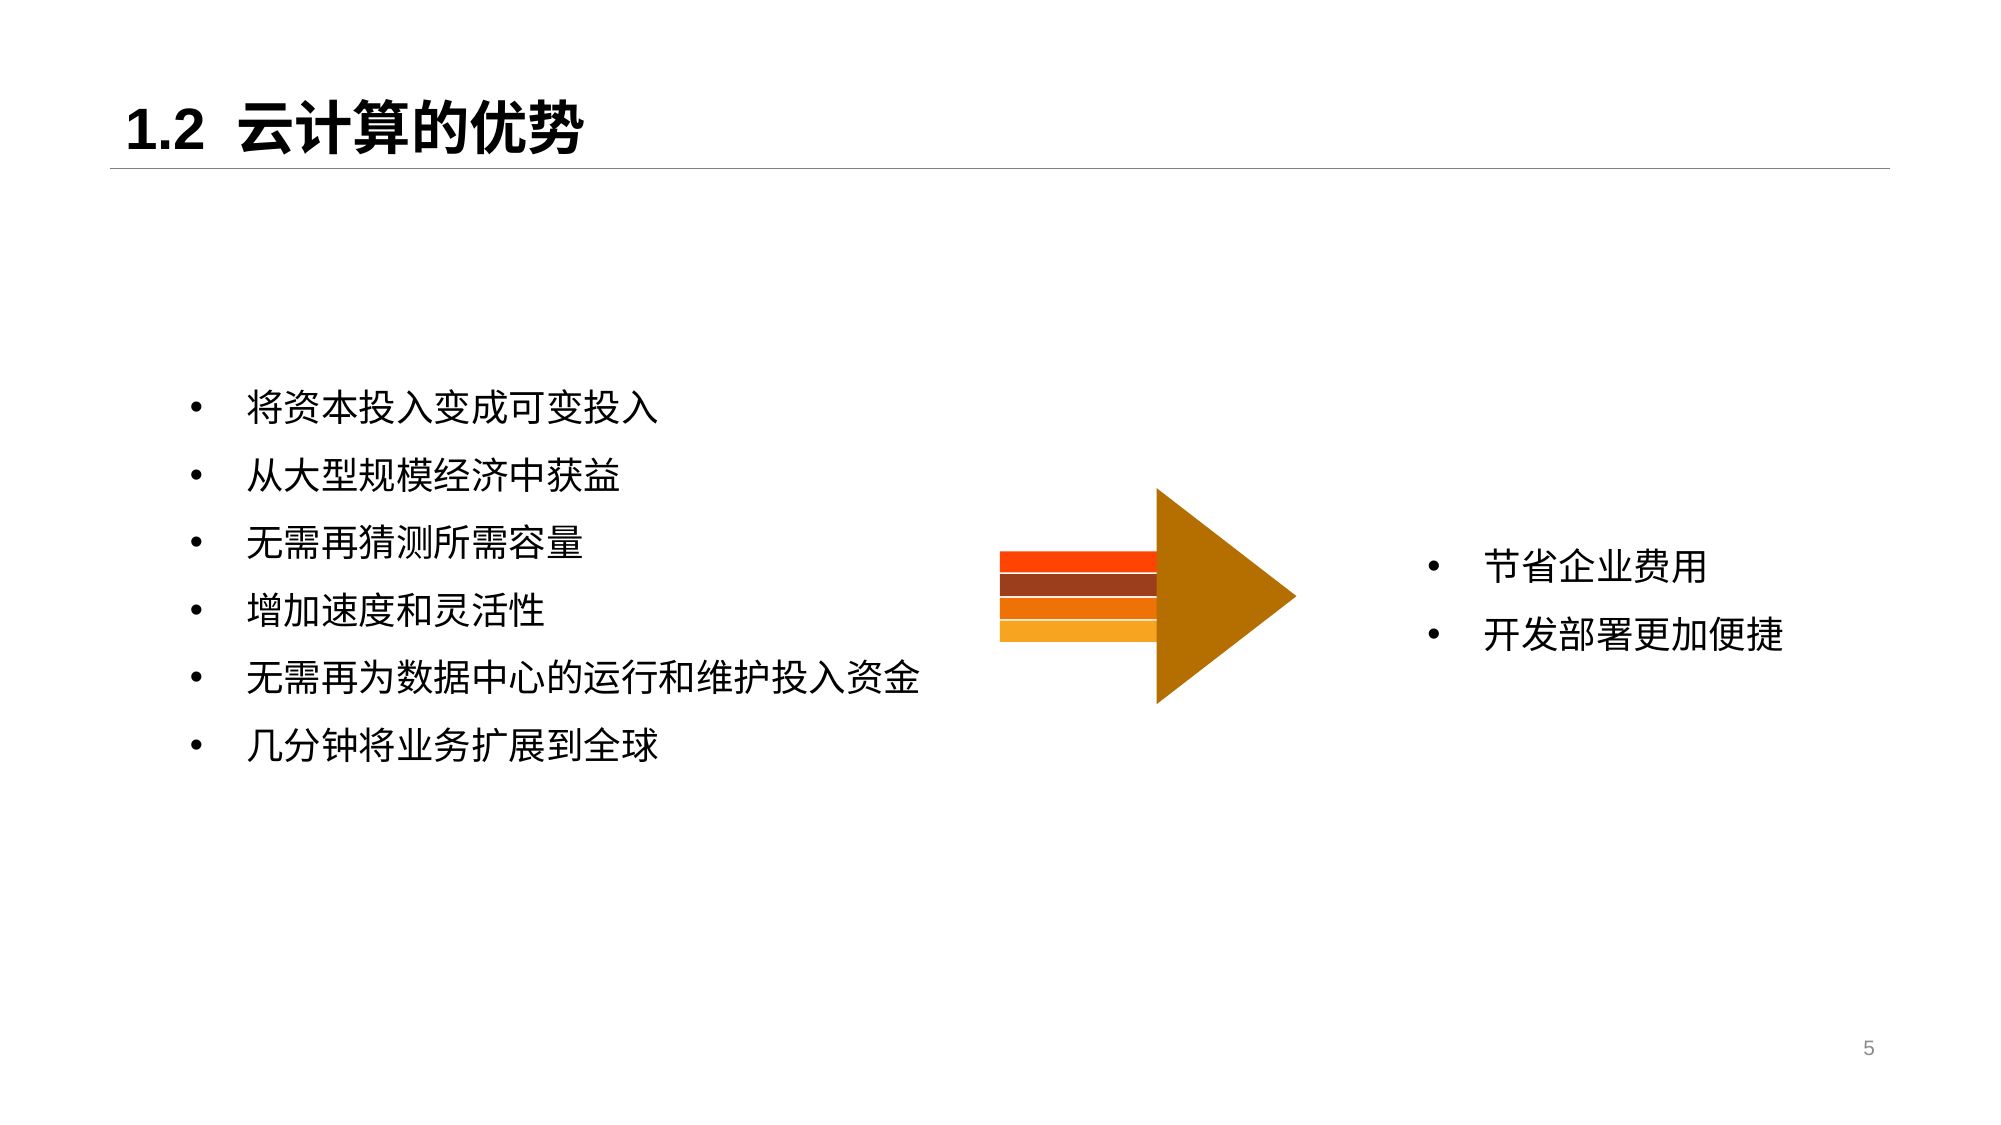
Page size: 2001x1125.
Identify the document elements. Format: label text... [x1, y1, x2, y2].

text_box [999, 488, 1297, 705]
slide_number 5 [1412, 1023, 1890, 1058]
title 1.2 云计算的优势 [109, 0, 1890, 169]
text_box 将资本投入变成可变投入 从大型规模经济中获益 无需再猜测所需容量 增加速度和灵活性 无需再为数据中心的运行和维护投入资金 几分钟将业务扩展到全球 [175, 354, 1310, 842]
text_box 节省企业费用 开发部署更加便捷 [1412, 513, 2000, 663]
